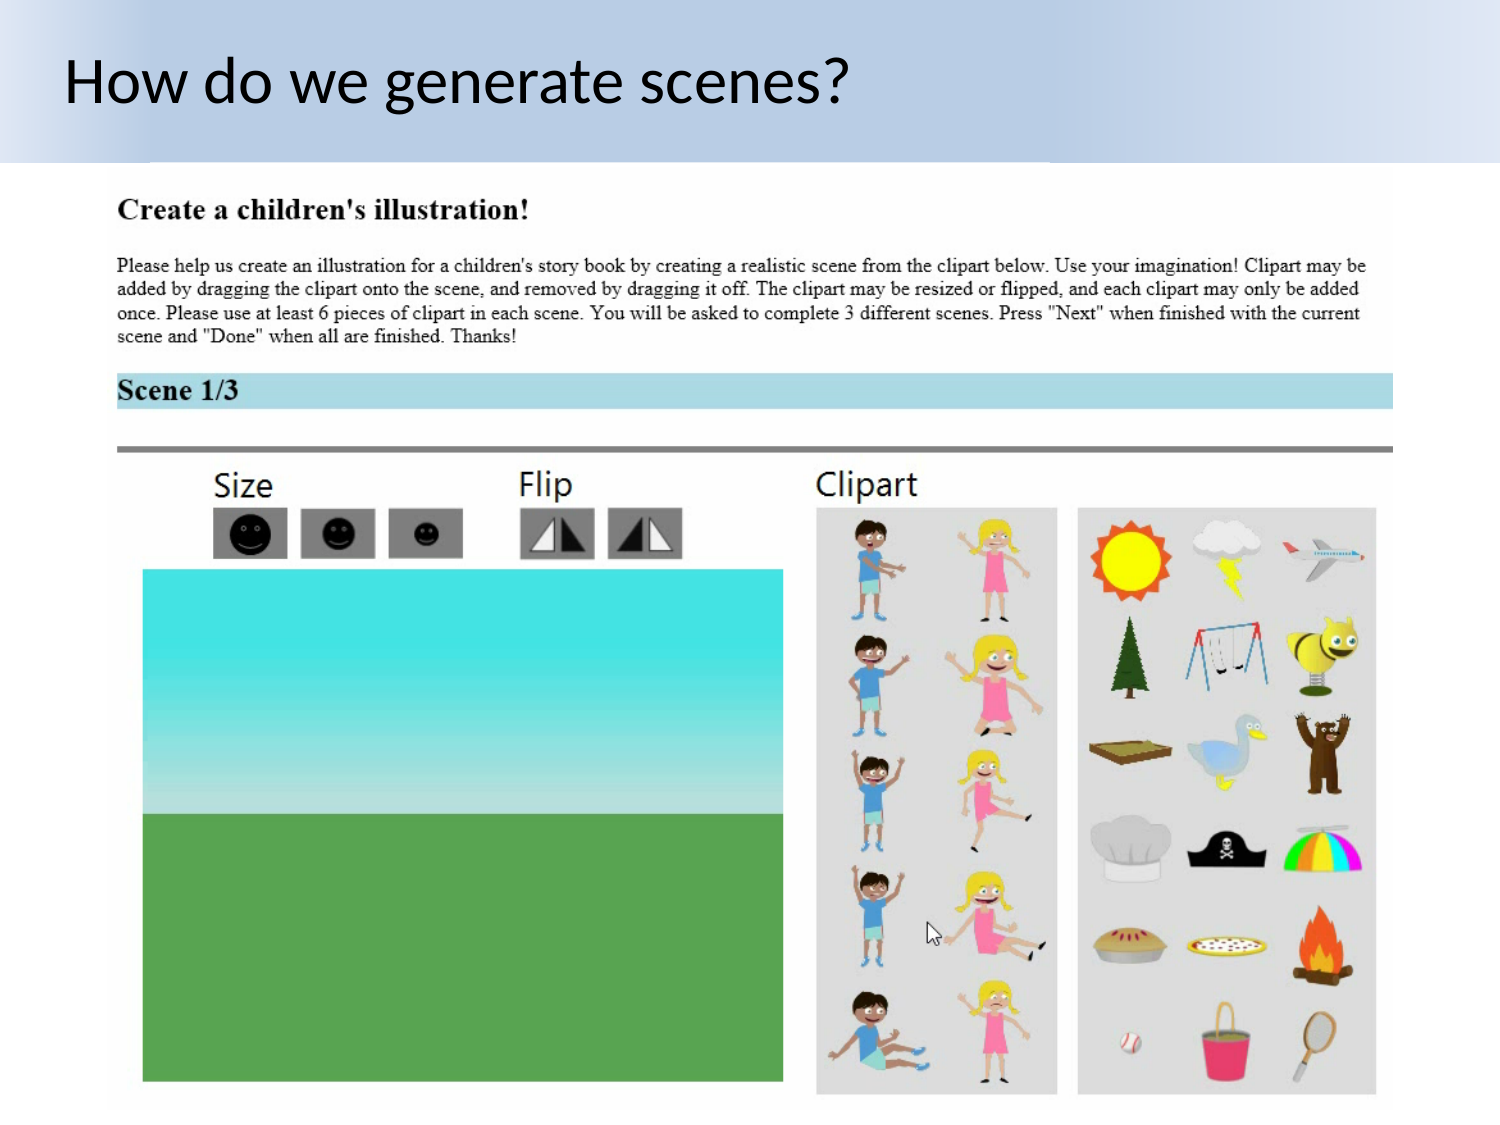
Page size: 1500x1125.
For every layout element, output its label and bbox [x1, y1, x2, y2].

text_box [0, 0, 1500, 163]
text_box [105, 166, 1394, 1112]
